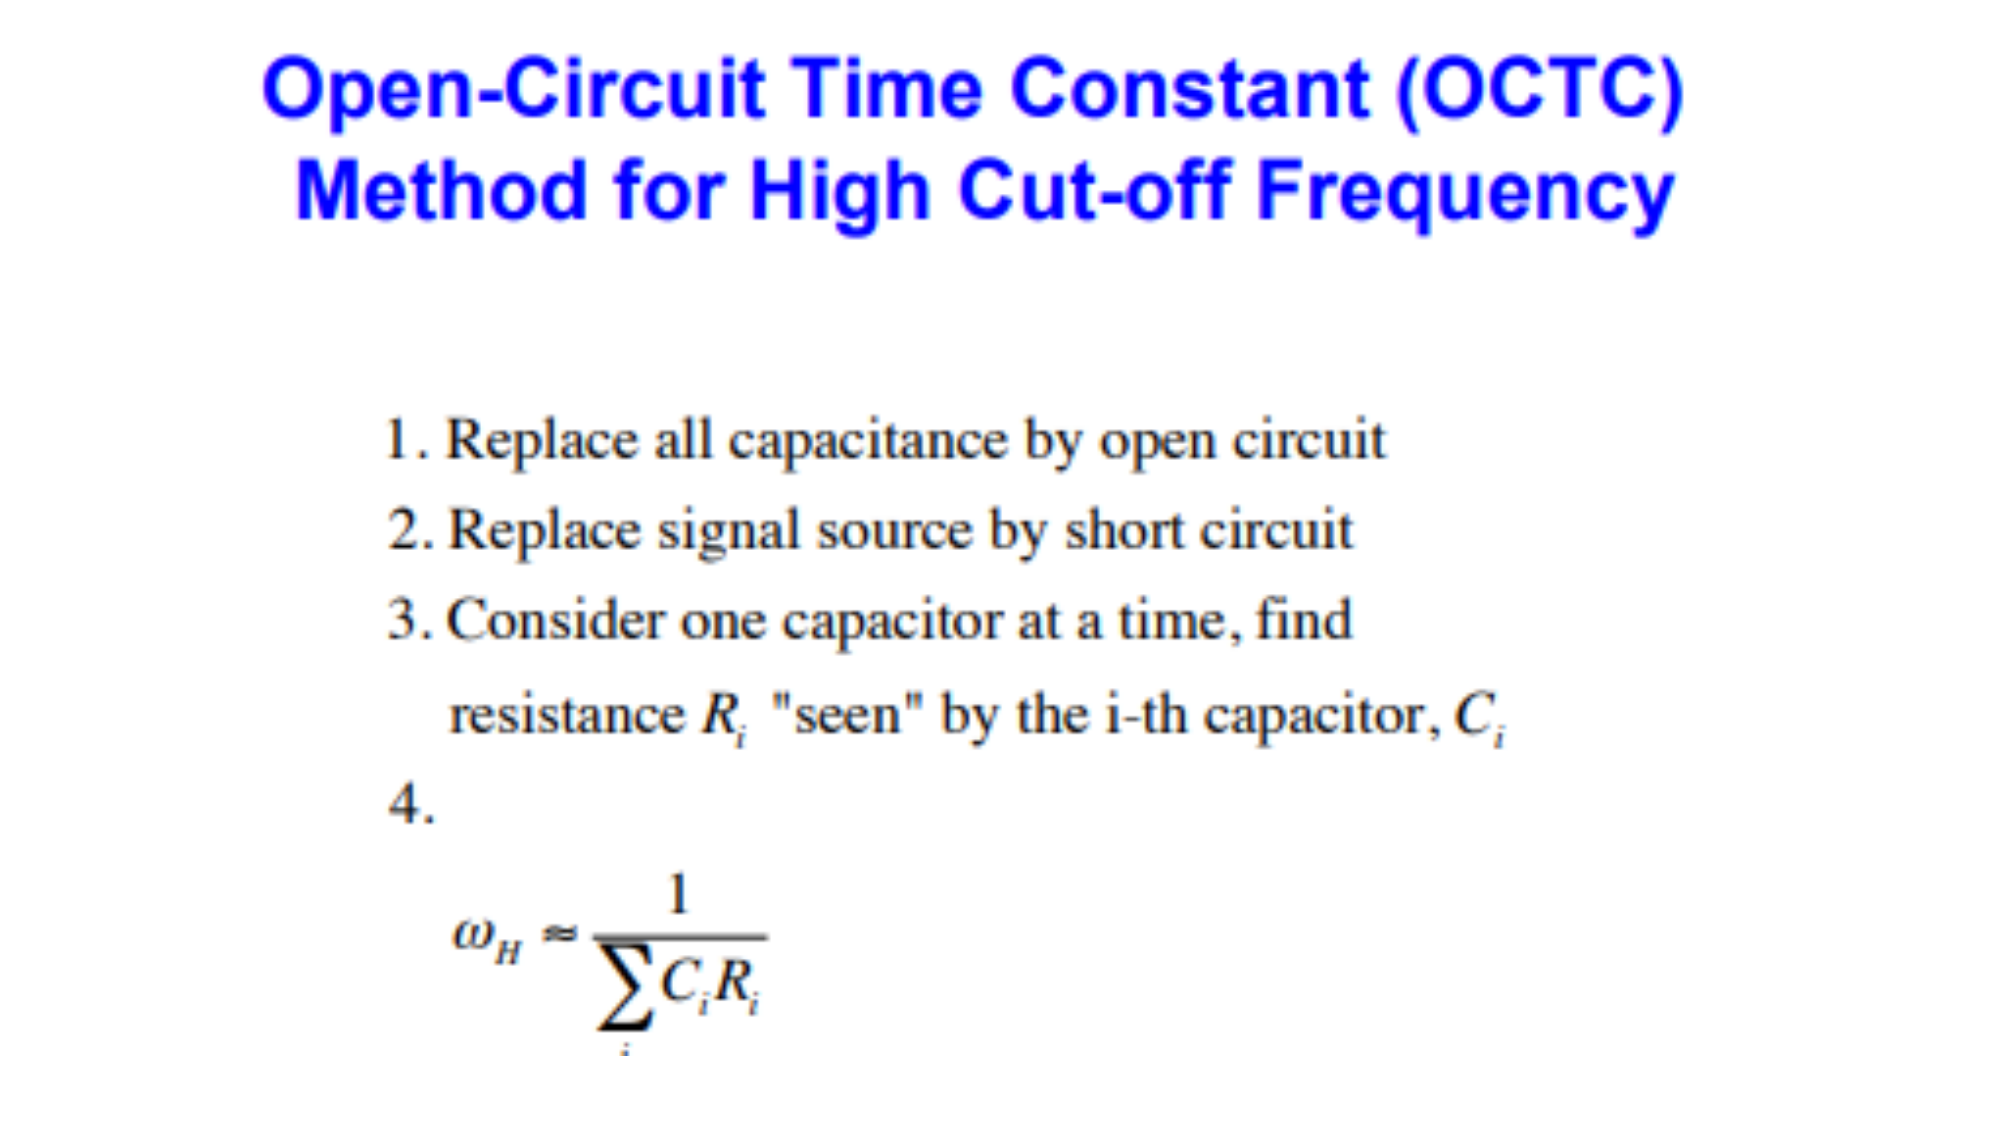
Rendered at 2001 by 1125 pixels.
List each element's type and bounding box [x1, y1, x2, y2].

picture [238, 40, 1720, 1056]
